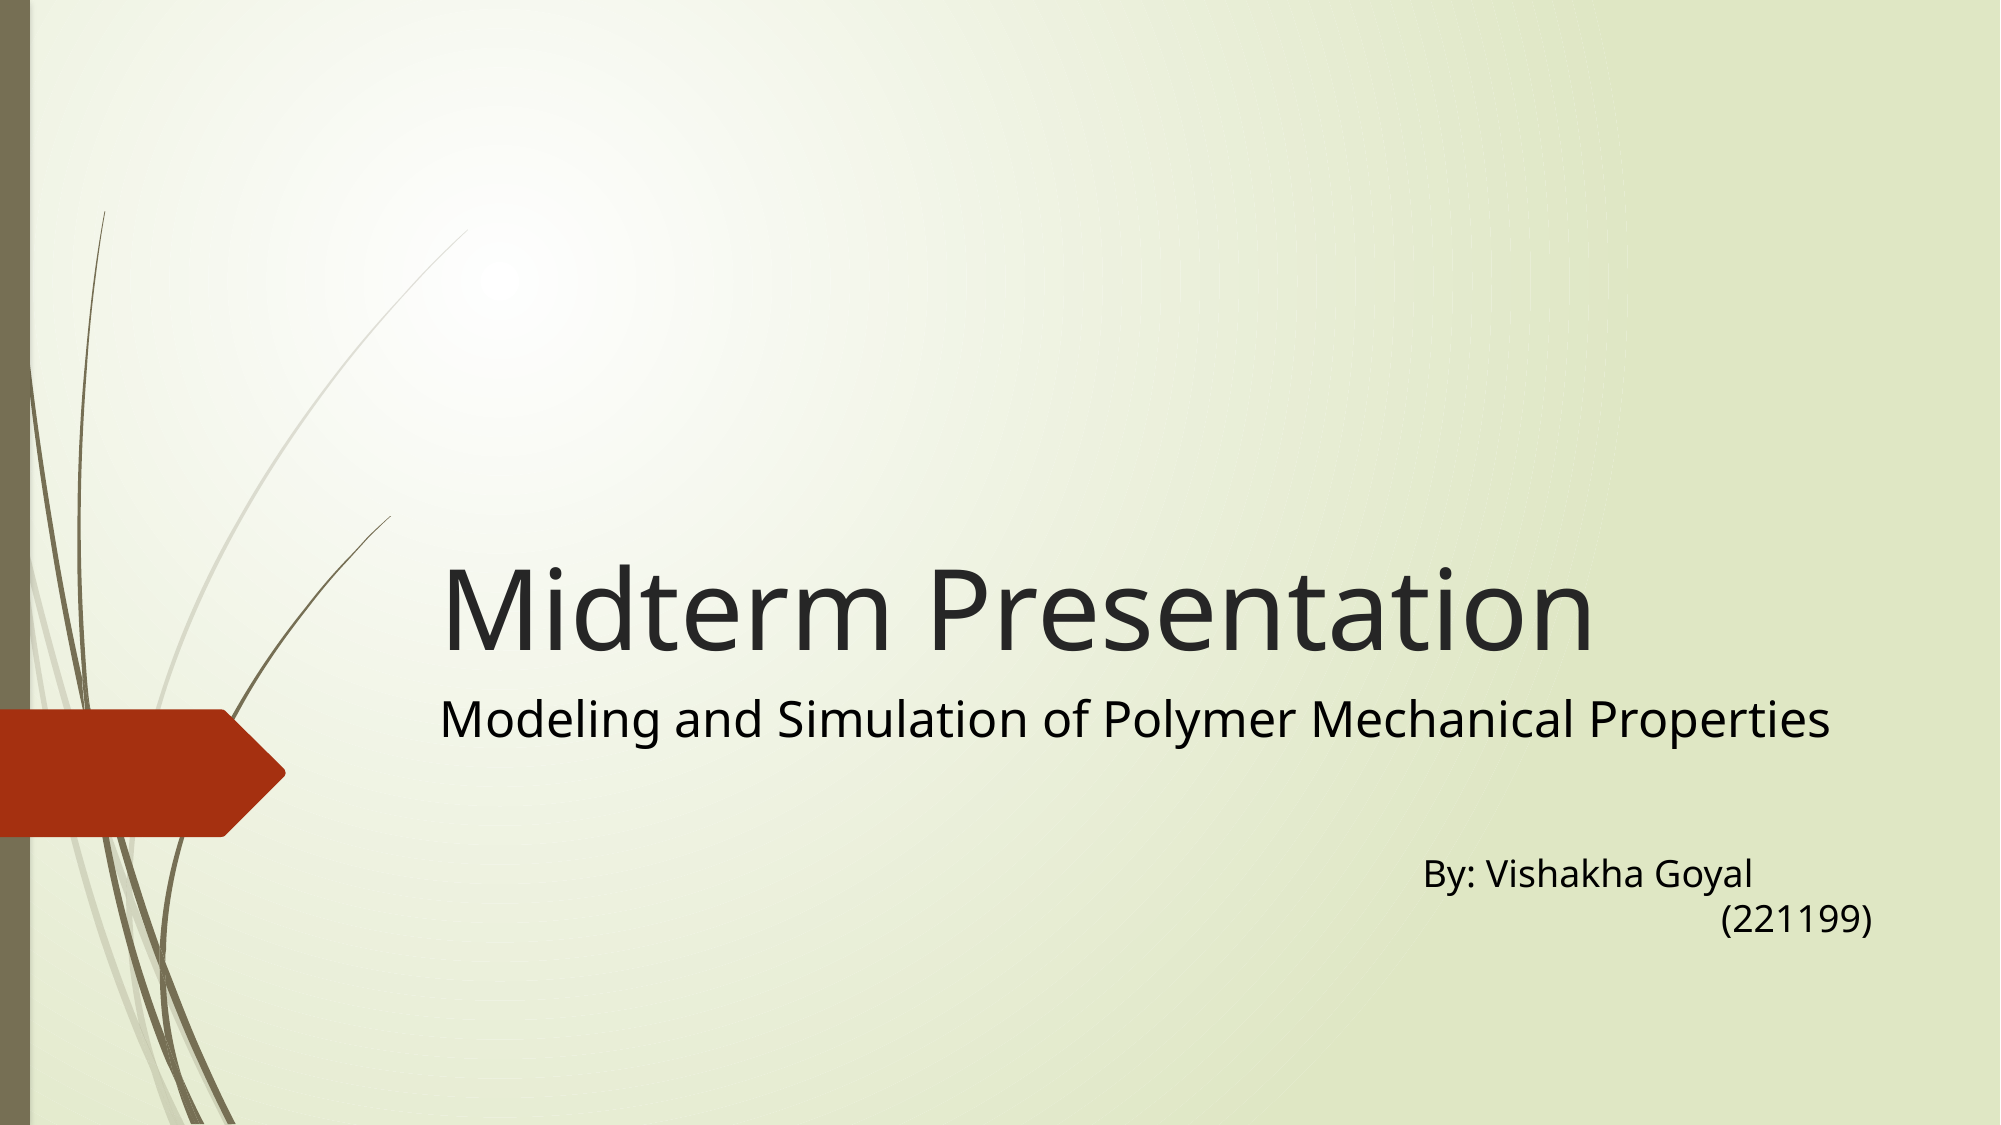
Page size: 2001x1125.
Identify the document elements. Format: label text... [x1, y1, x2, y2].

text_box By: Vishakha Goyal (221199) [1388, 842, 1888, 948]
title Midterm Presentation [424, 308, 1888, 680]
subtitle Modeling and Simulation of Polymer Mechanical Properties [424, 680, 1888, 865]
